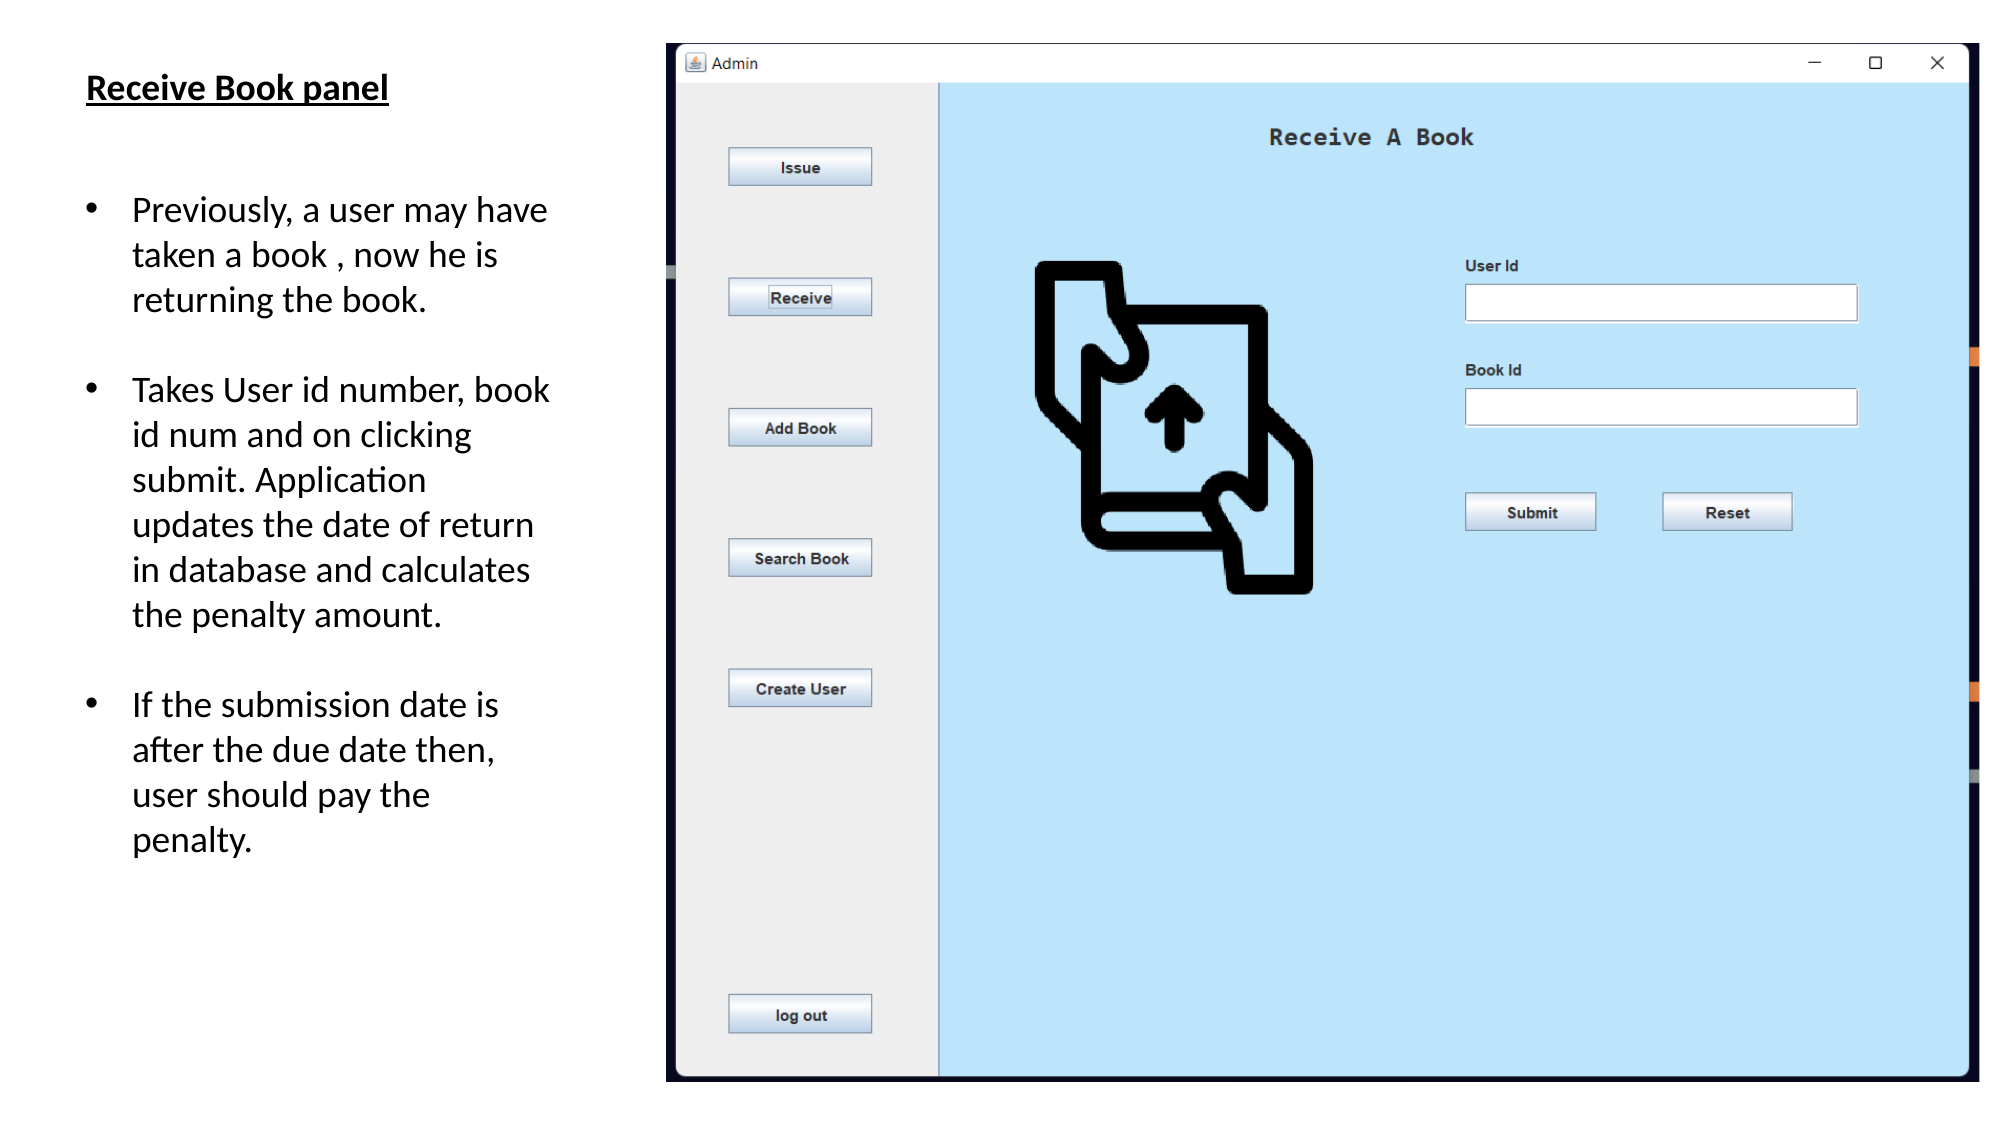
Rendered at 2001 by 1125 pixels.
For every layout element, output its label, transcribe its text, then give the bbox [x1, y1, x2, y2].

picture [666, 43, 1980, 1082]
text_box Receive Book panel [71, 55, 405, 116]
text_box Previously, a user may have taken a book , now he is returning the book. Takes User id number, book id num and on clicking submit. Application updates the date of return in database and calculates the penalty amount. If the submission date is after the due date then, user should pay the penalty. [70, 177, 567, 868]
